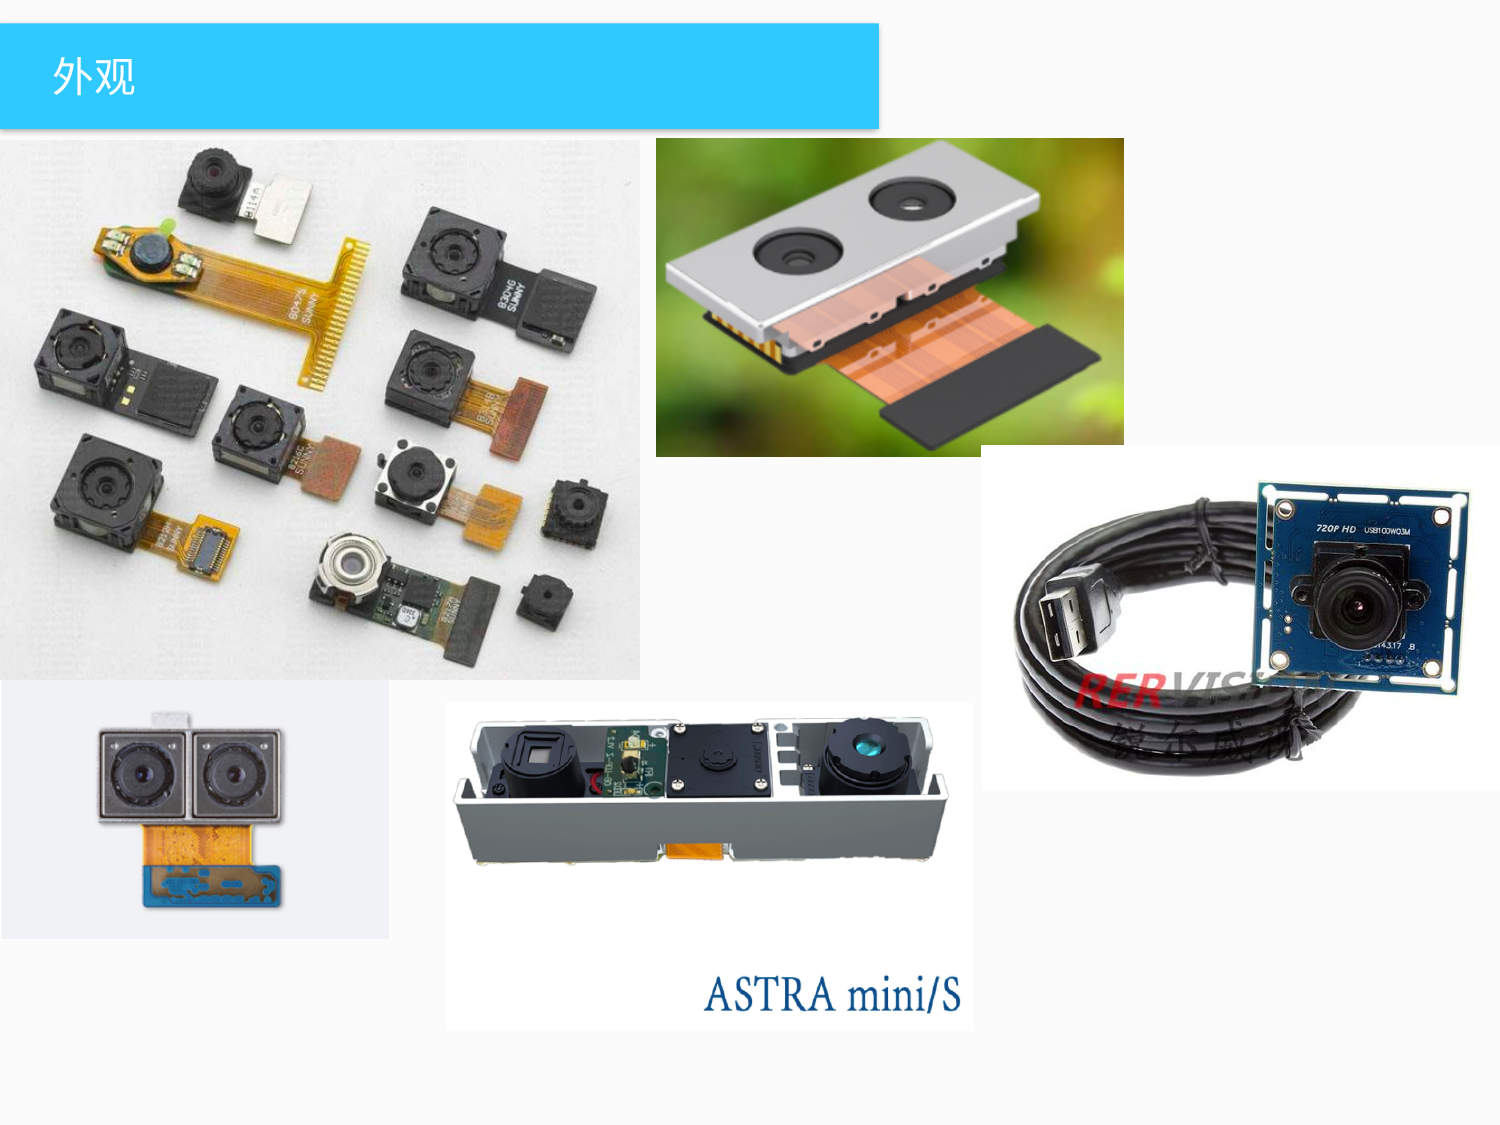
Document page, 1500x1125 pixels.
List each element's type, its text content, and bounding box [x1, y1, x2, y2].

picture [655, 137, 1500, 791]
picture [0, 140, 640, 940]
picture [445, 702, 973, 1031]
text_box 外观 [0, 20, 882, 132]
